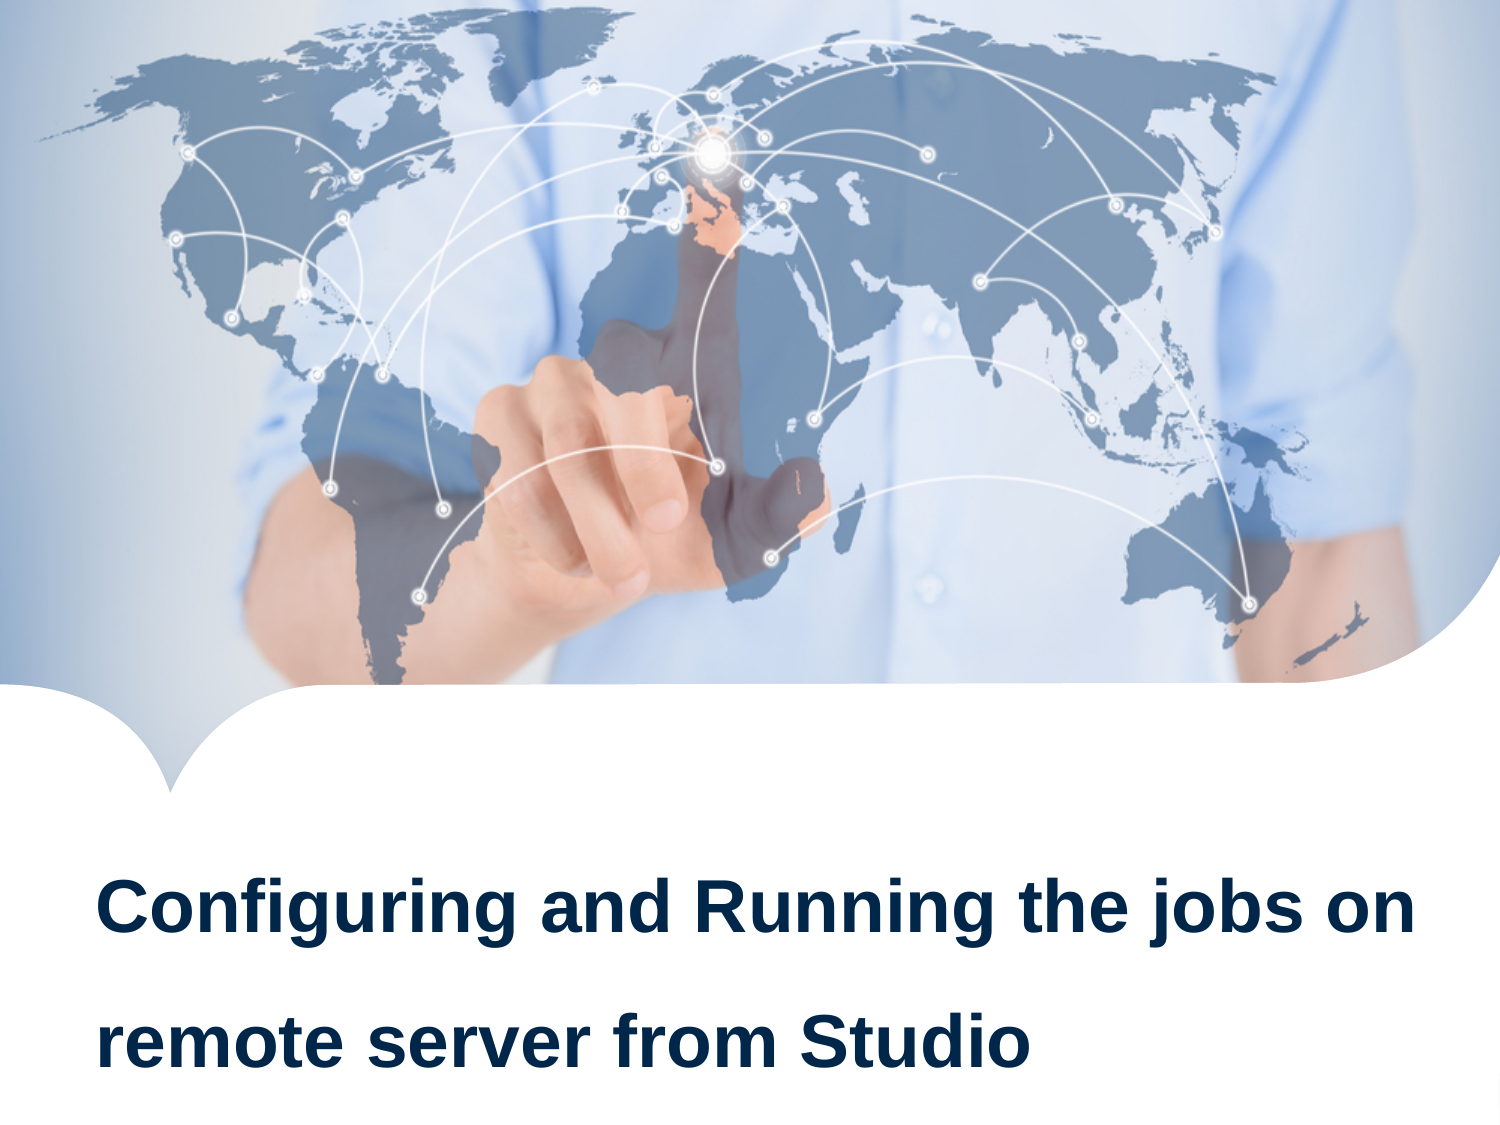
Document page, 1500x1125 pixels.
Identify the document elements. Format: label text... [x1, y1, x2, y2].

picture [0, 0, 1500, 791]
title Configuring and Running the jobs on remote server from Studio [0, 807, 1460, 1031]
